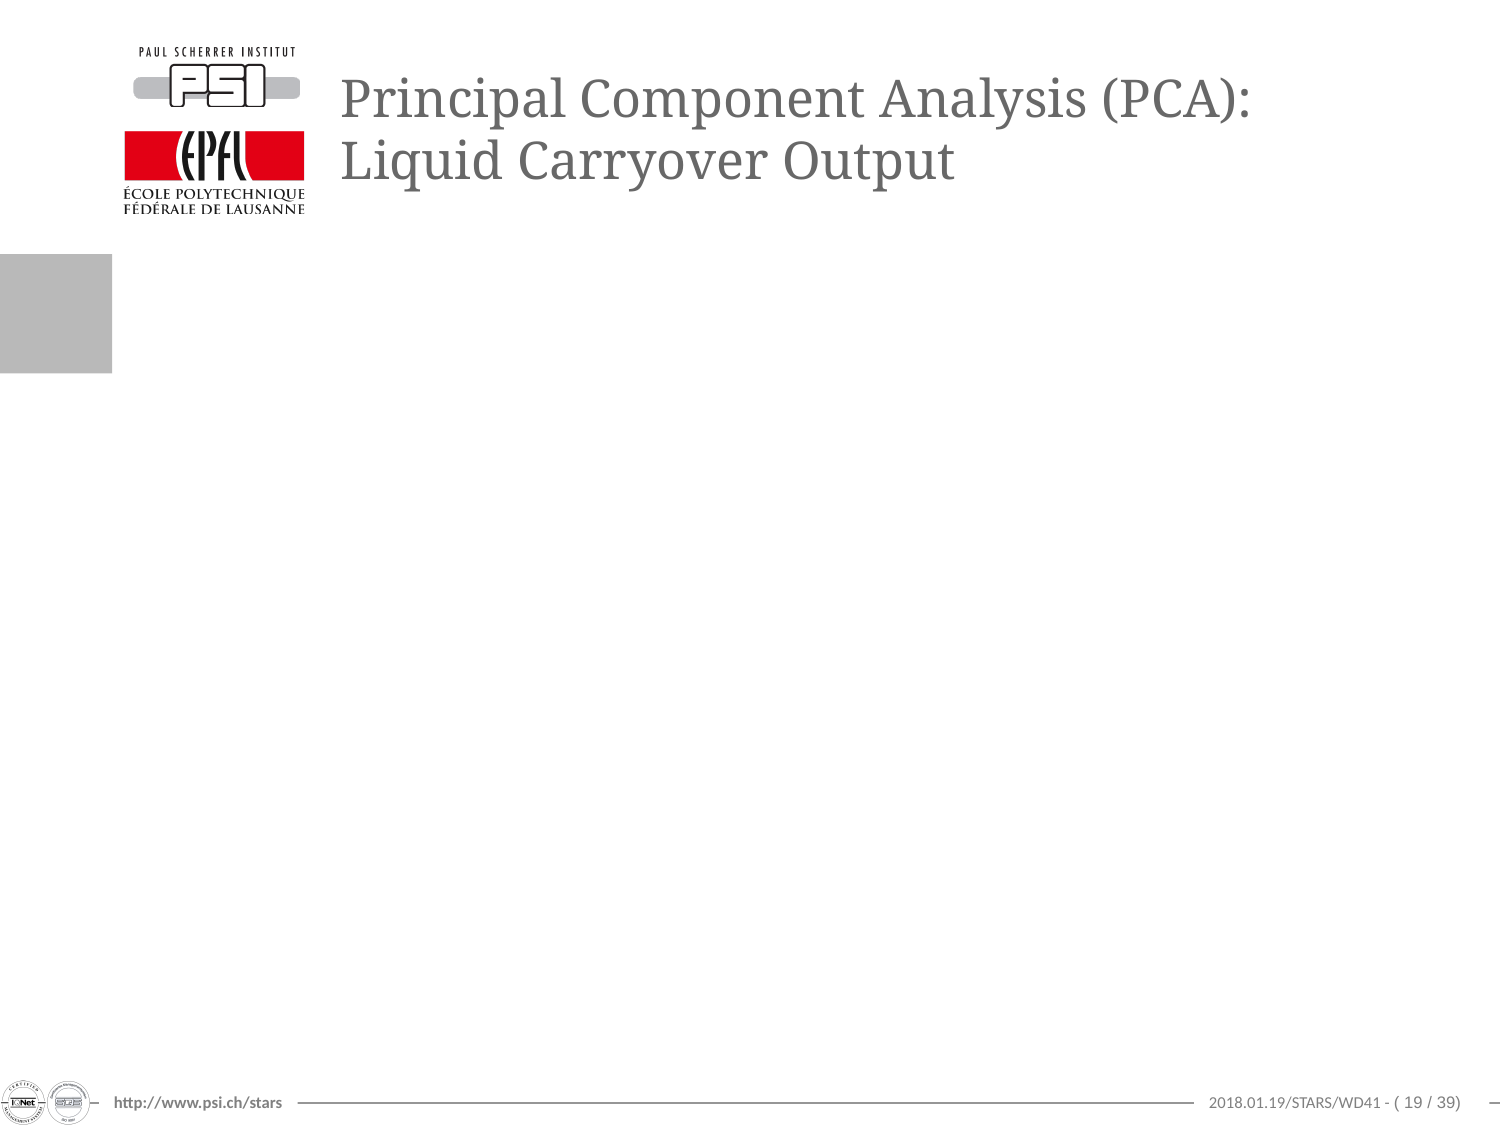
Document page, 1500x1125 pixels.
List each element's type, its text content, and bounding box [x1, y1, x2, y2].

picture [0, 1080, 90, 1125]
title Principal Component Analysis (PCA): Liquid Carryover Output [340, 47, 1459, 209]
